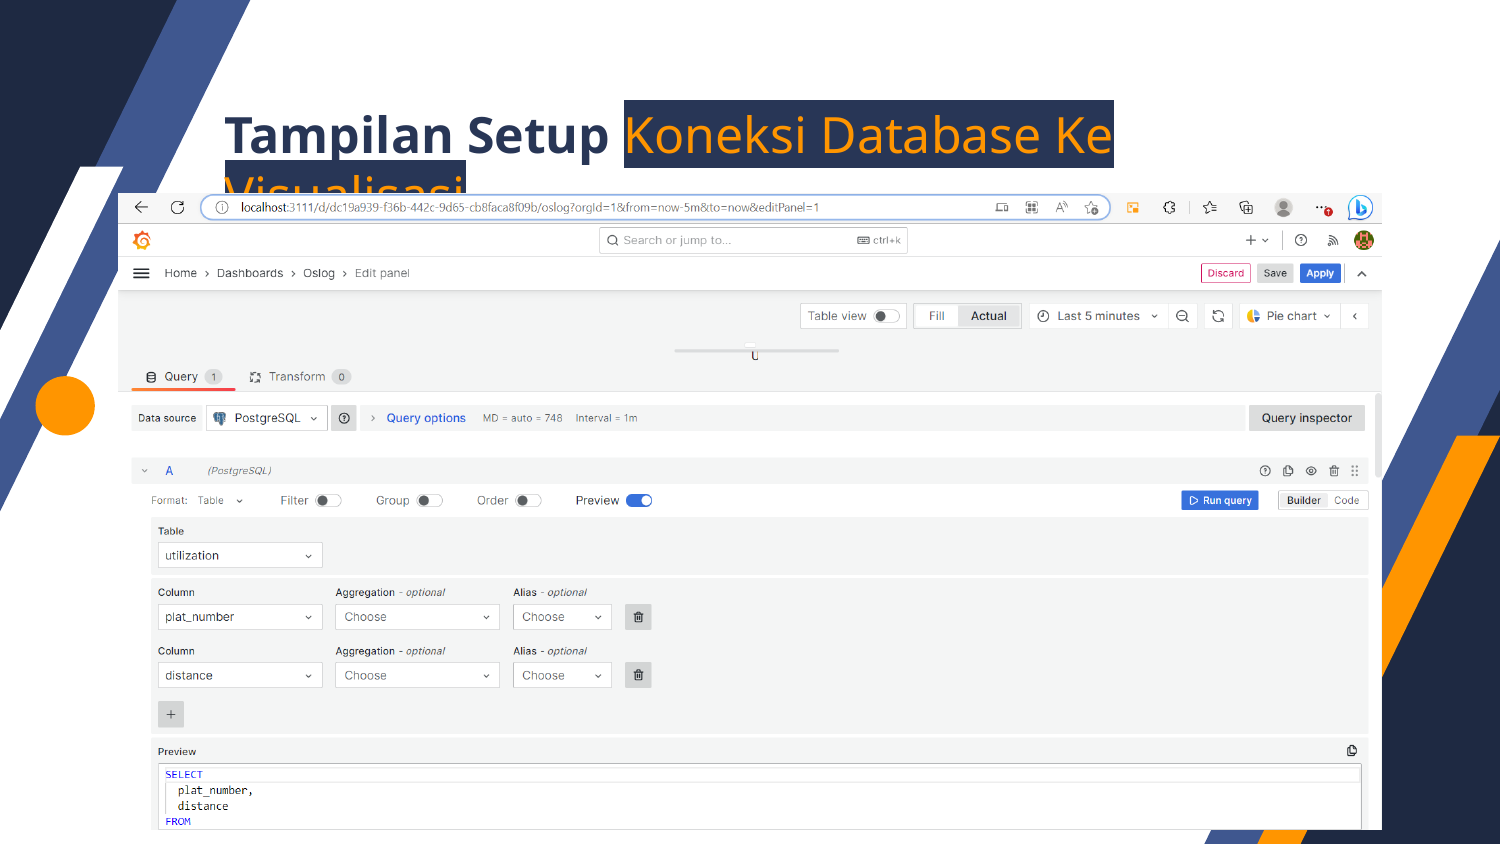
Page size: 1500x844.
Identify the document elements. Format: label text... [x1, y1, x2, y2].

picture [117, 193, 1383, 830]
title Tampilan Setup Koneksi Database Ke Visualisasi [209, 88, 1383, 183]
